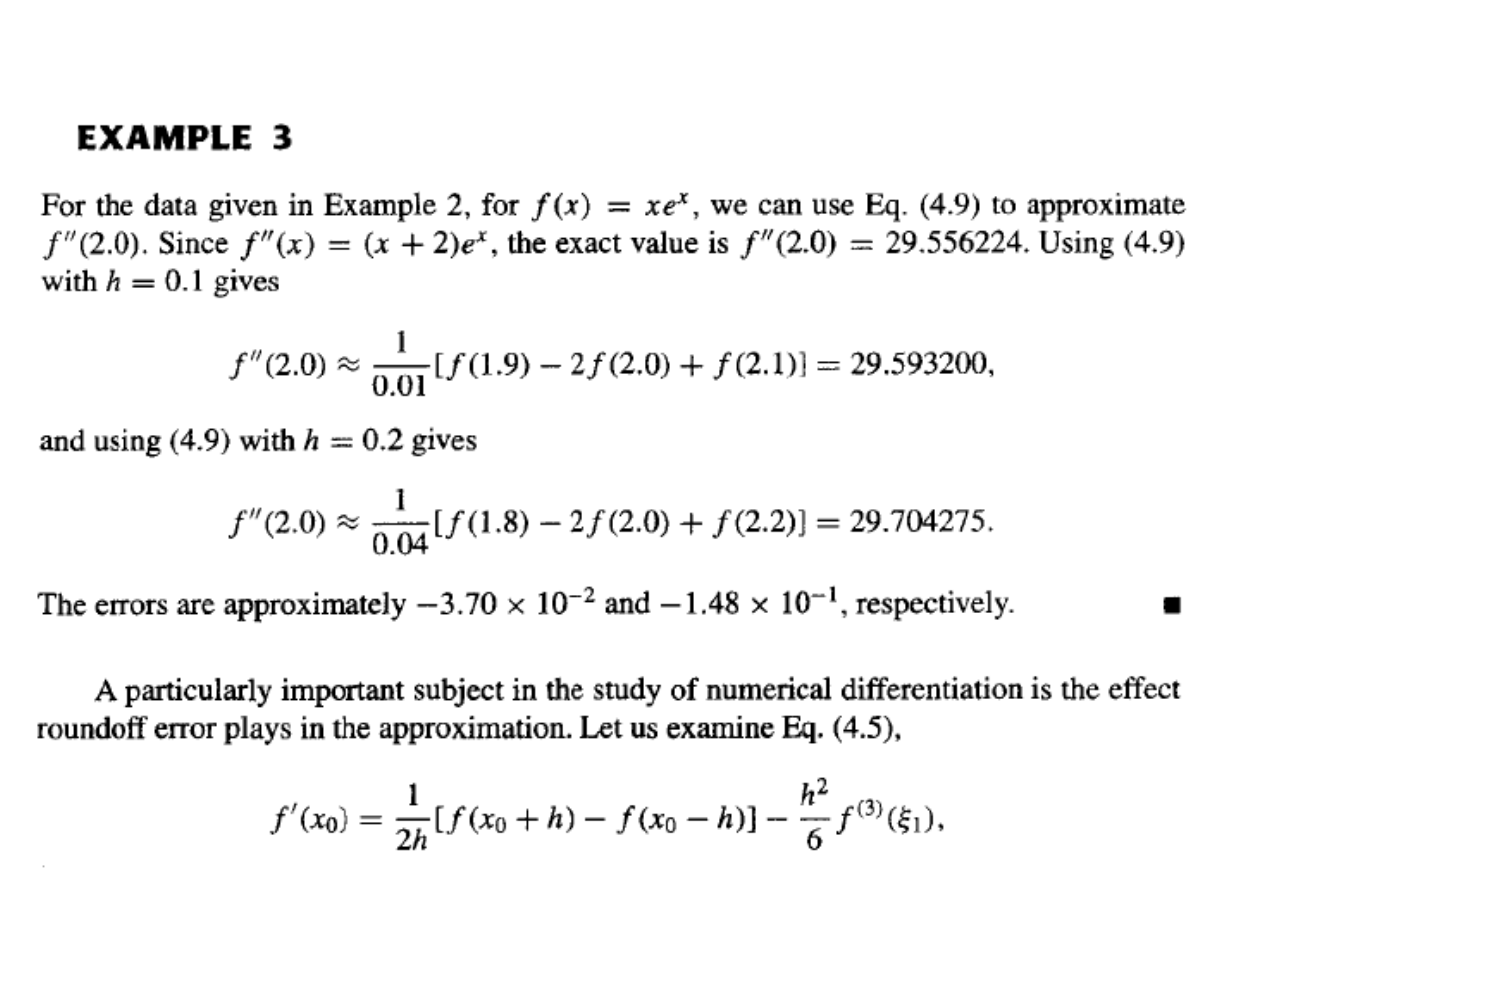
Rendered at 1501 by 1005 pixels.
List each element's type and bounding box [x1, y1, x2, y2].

list [0, 182, 1226, 872]
title [62, 101, 298, 173]
